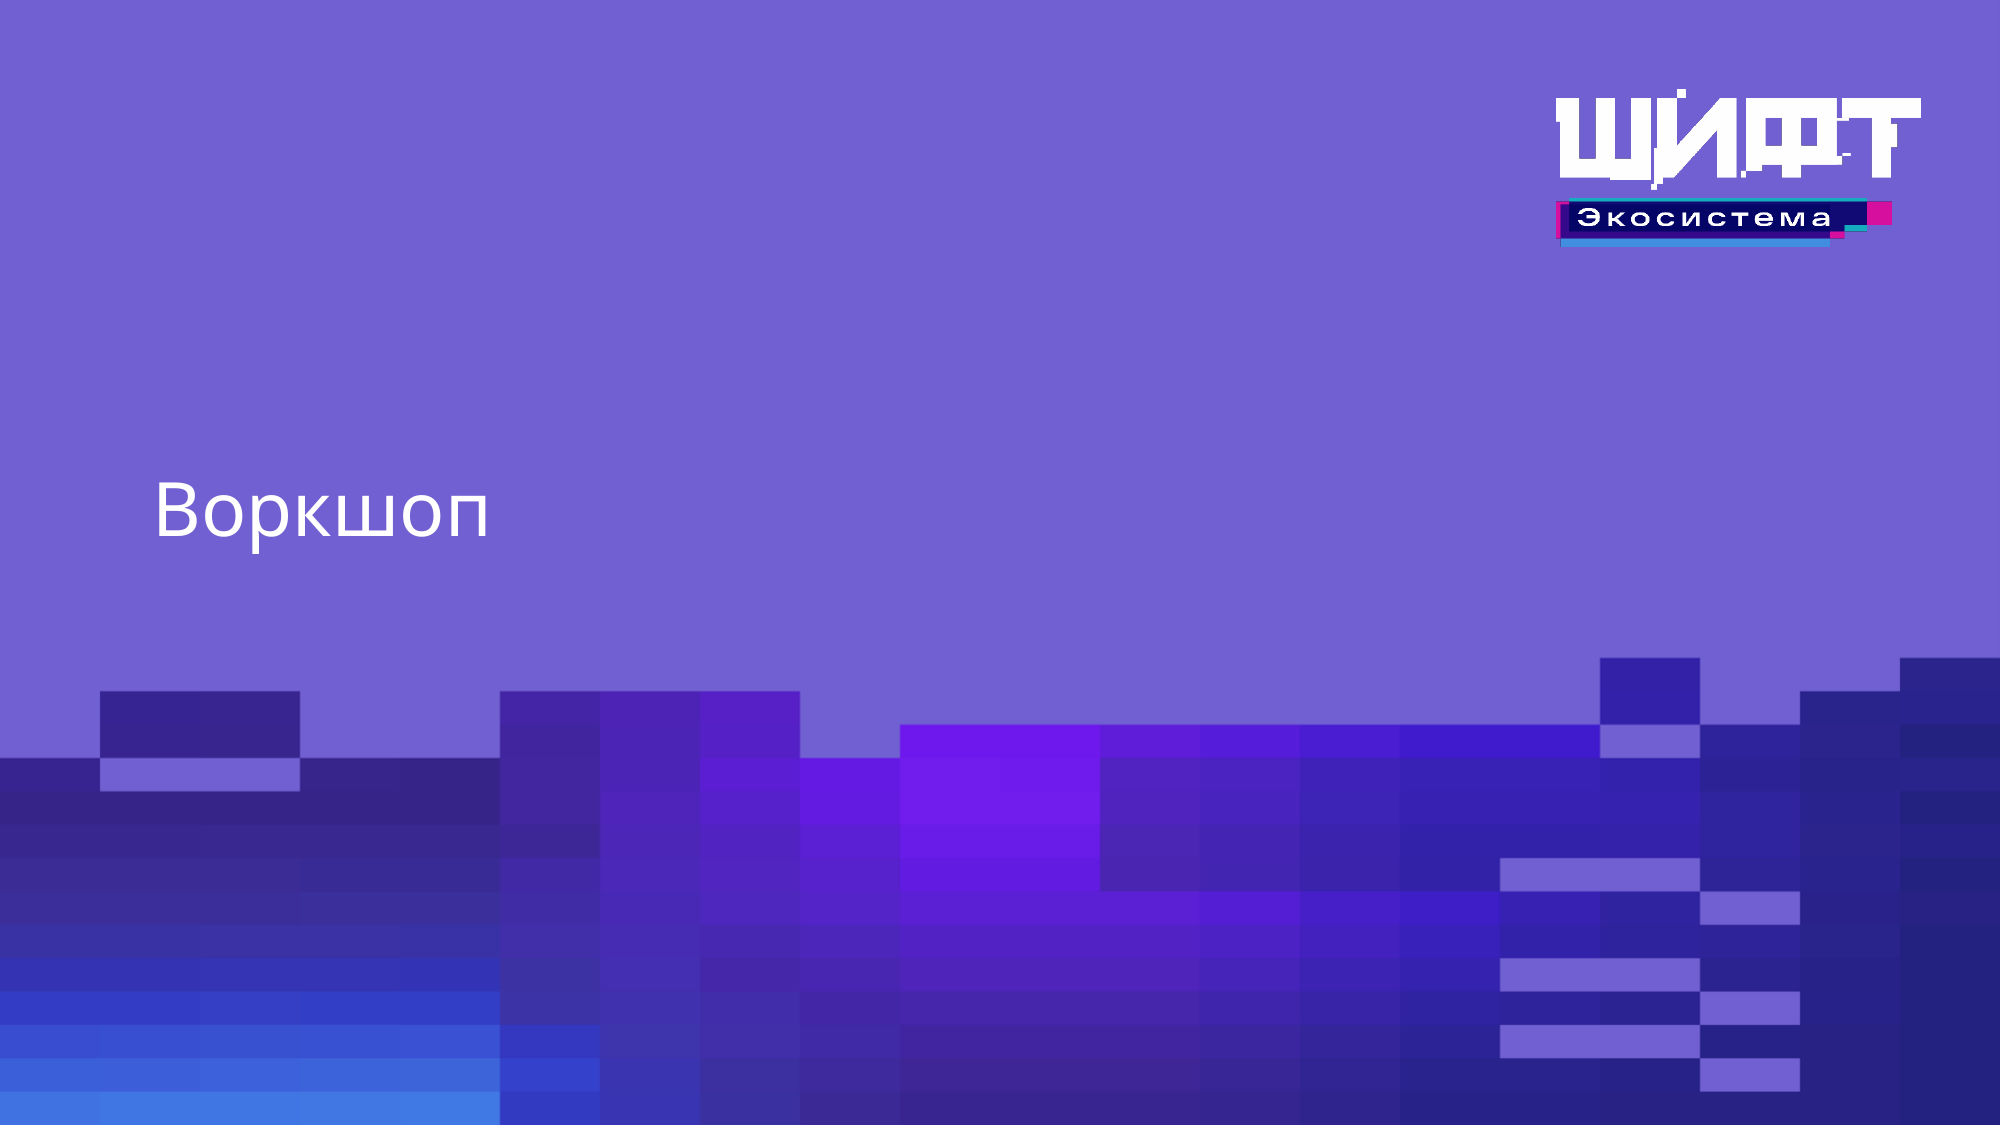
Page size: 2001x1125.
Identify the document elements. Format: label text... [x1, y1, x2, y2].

picture [0, 0, 2000, 1125]
title Воркшоп [137, 453, 1863, 672]
